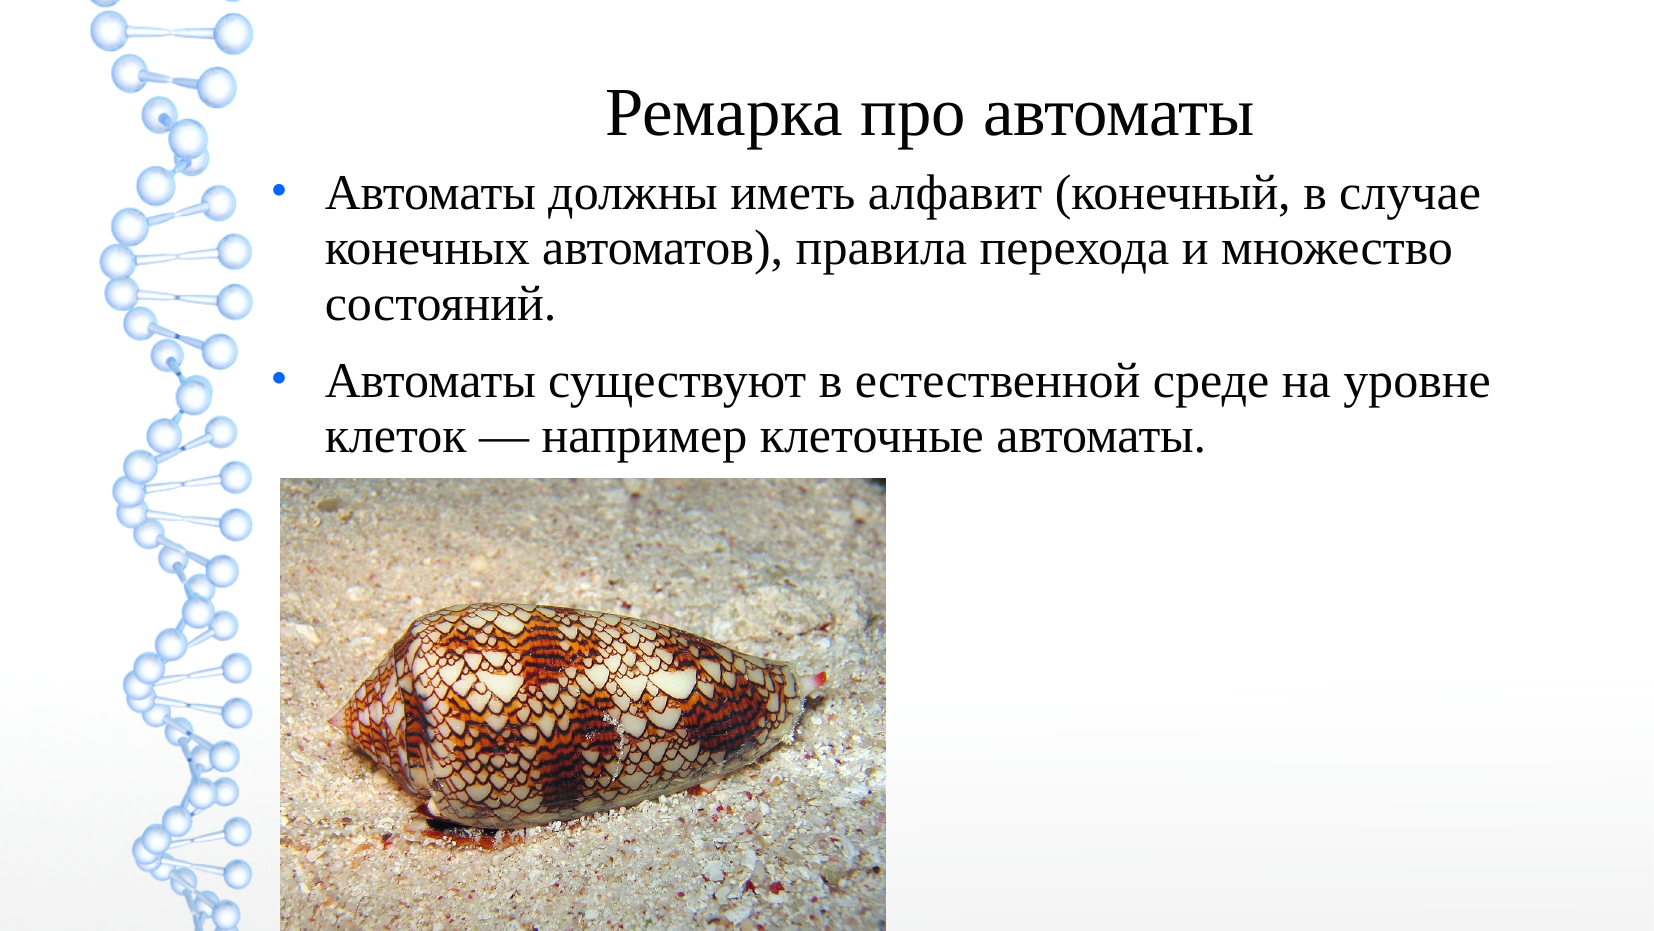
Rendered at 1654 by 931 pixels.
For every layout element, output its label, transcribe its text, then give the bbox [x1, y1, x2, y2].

text_box Автоматы должны иметь алфавит (конечный, в случае конечных автоматов), правила перехода и множество состояний. Автоматы существуют в естественной среде на уровне клеток — например клеточные автоматы. [253, 165, 1595, 485]
picture [0, 0, 1654, 931]
text_box Ремарка про автоматы [265, 35, 1595, 165]
